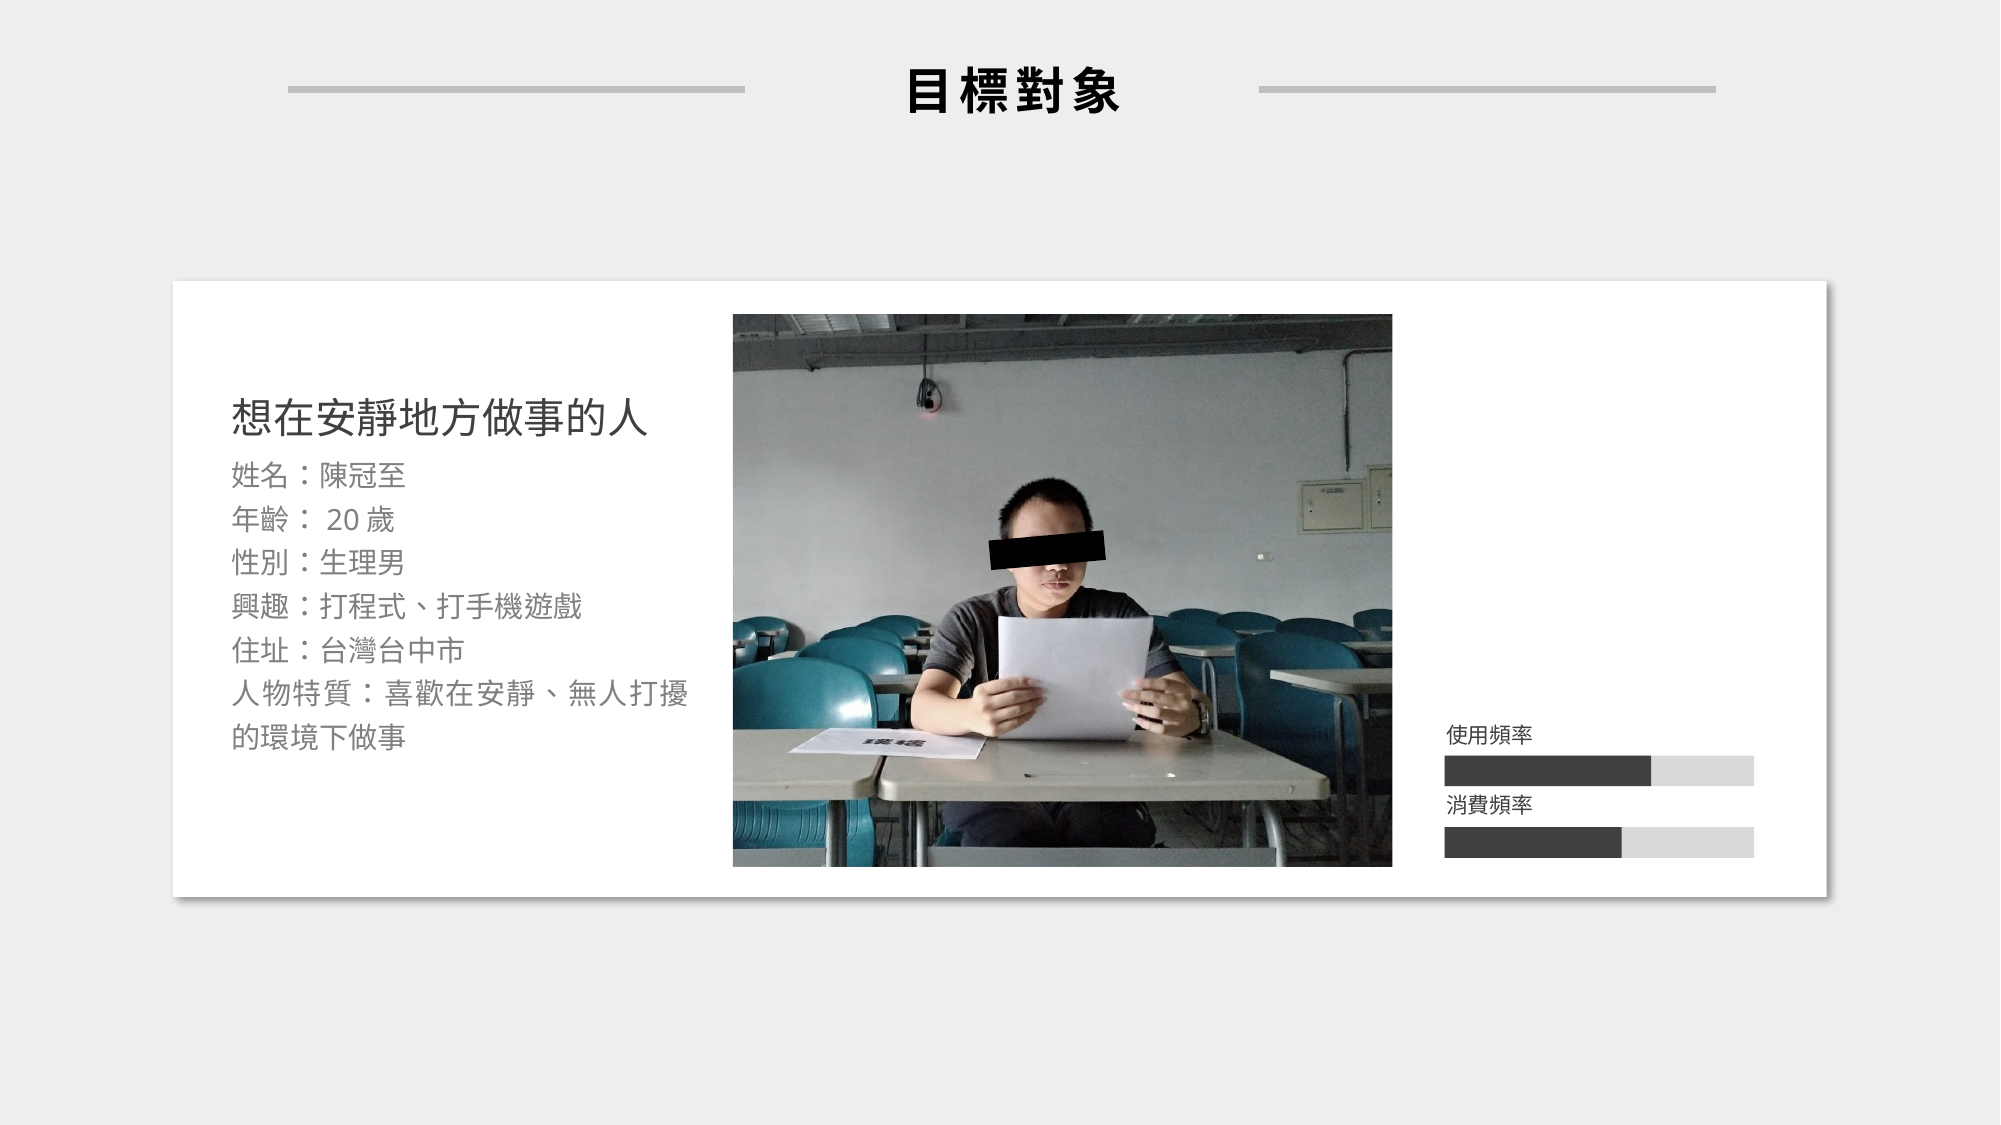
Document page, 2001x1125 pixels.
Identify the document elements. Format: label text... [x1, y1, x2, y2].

text_box [1444, 826, 1623, 859]
text_box 使用頻率 [1431, 714, 1788, 756]
text_box 消費頻率 [1431, 784, 1788, 826]
text_box [172, 280, 1828, 898]
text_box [732, 314, 1393, 867]
text_box 目標對象 [752, 51, 1273, 127]
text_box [216, 384, 718, 766]
text_box [1652, 756, 1755, 784]
text_box [1623, 826, 1755, 859]
text_box [1444, 756, 1652, 784]
